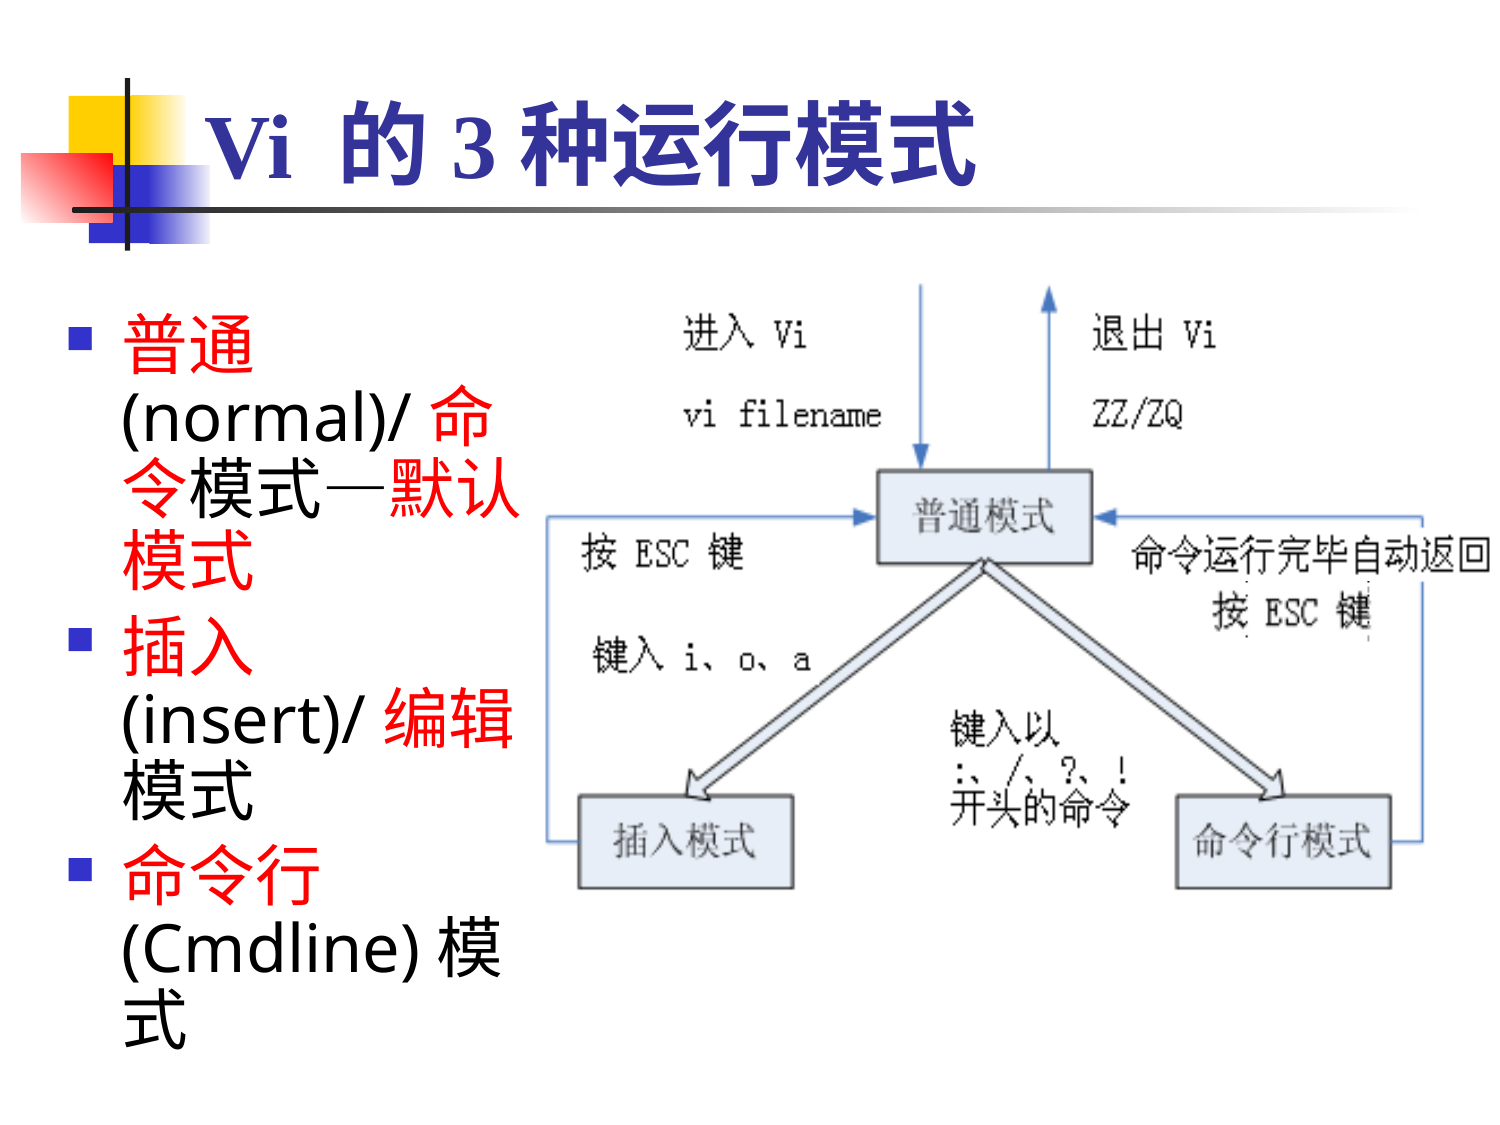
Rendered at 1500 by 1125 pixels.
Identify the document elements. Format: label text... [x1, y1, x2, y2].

title Vi 的3种运行模式 [189, 31, 1468, 205]
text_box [535, 255, 1499, 900]
list 普通(normal)/命令模式—默认模式 插入(insert)/编辑模式 命令行(Cmdline)模式 [50, 305, 556, 1049]
